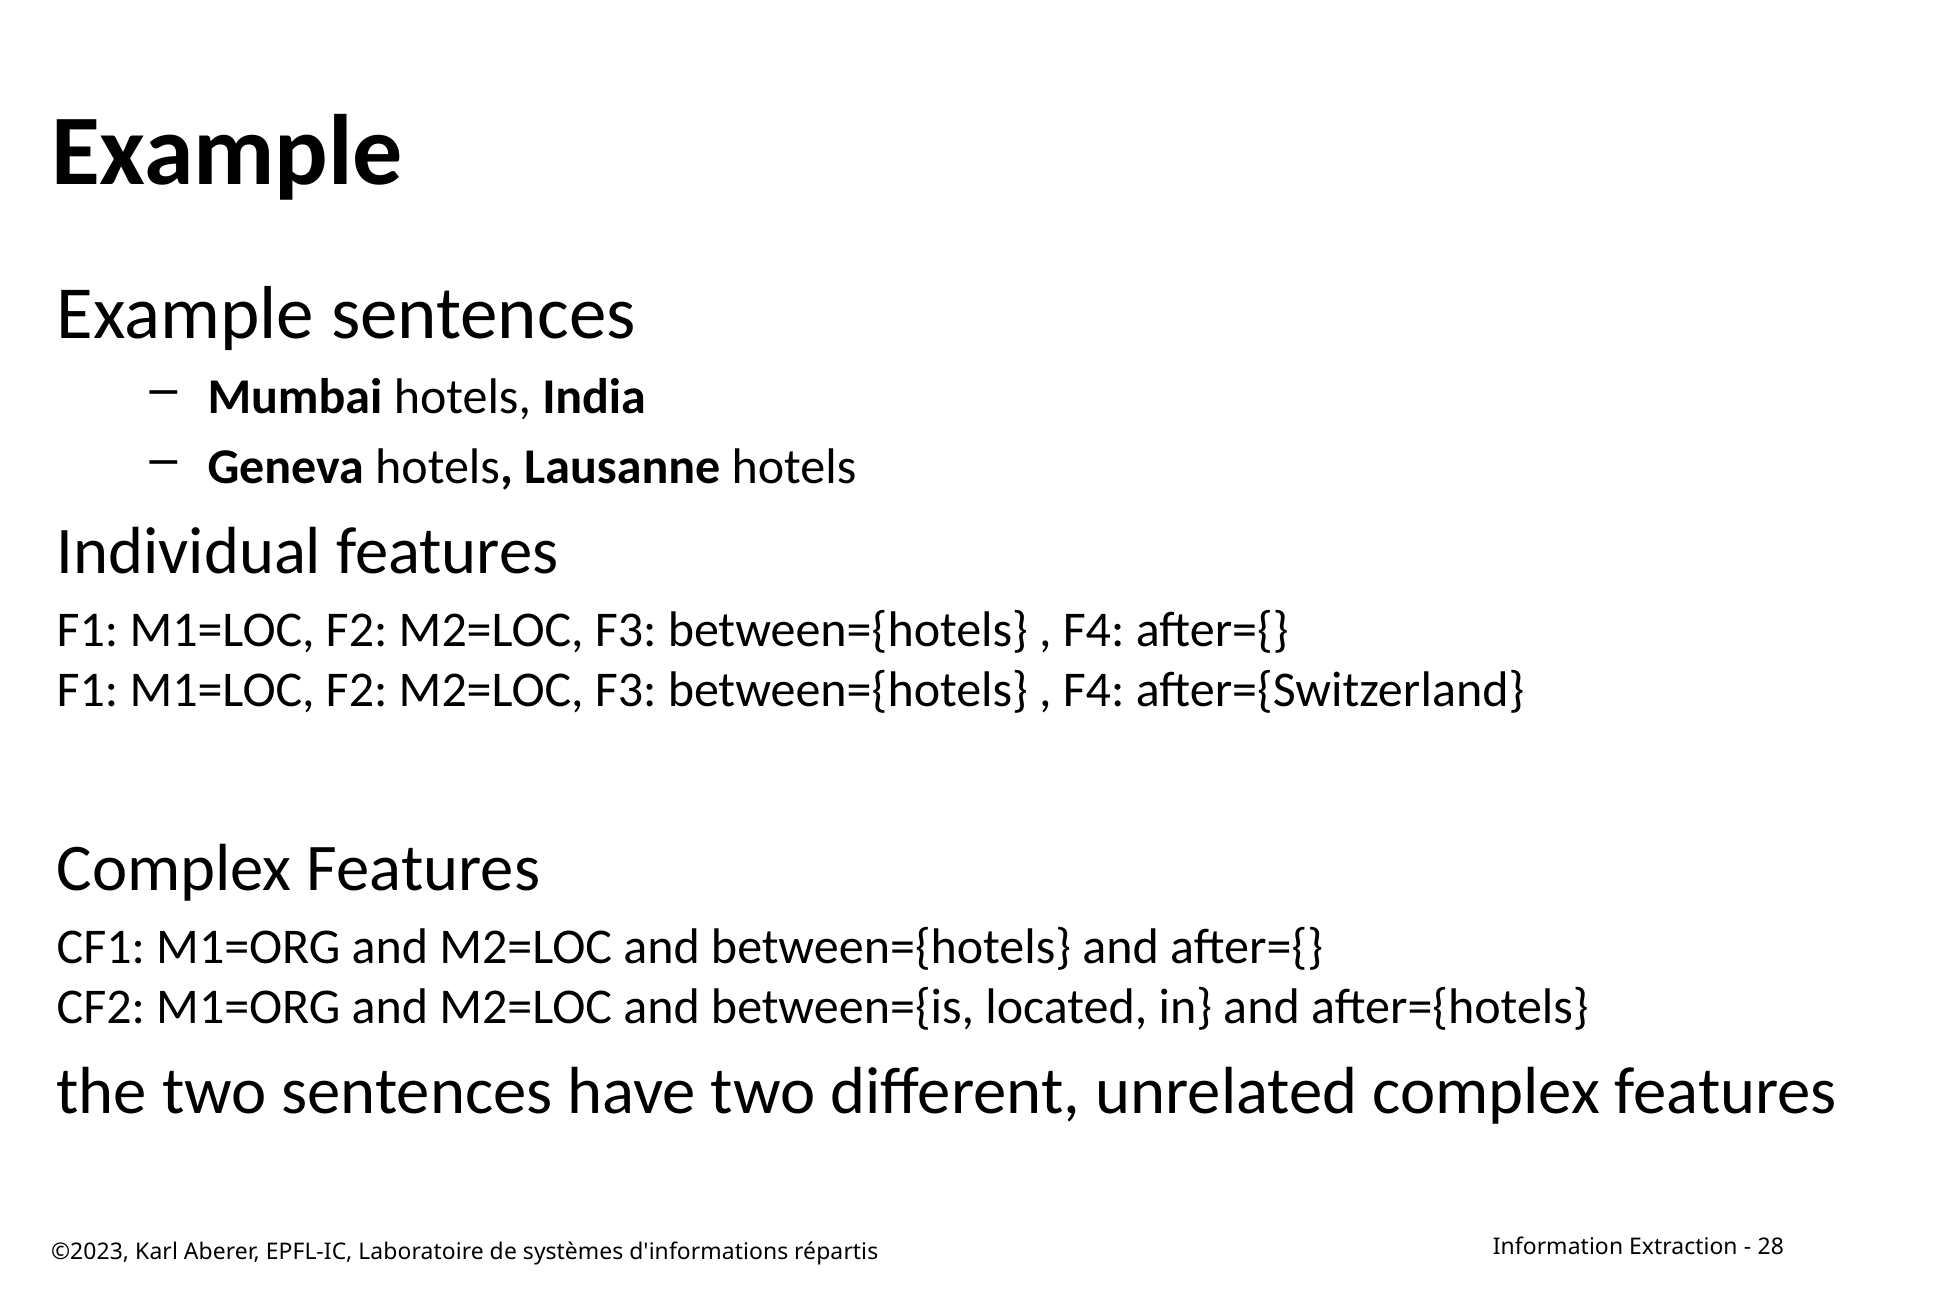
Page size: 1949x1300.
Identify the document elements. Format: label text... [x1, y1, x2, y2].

list Example sentences Mumbai hotels, India Geneva hotels, Lausanne hotels Individual features F1: M1=LOC, F2: M2=LOC, F3: between={hotels} , F4: after={} F1: M1=LOC, F2: M2=LOC, F3: between={hotels} , F4: after={Switzerland} Complex Features CF1: M1=ORG and M2=LOC and between={hotels} and after={} CF2: M1=ORG and M2=LOC and between={is, located, in} and after={hotels} the two sentences have two different, unrelated complex features [37, 253, 1932, 1208]
title Example [32, 57, 1803, 232]
footer ©2023, Karl Aberer, EPFL-IC, Laboratoire de systèmes d'informations répartis [32, 1227, 1284, 1271]
